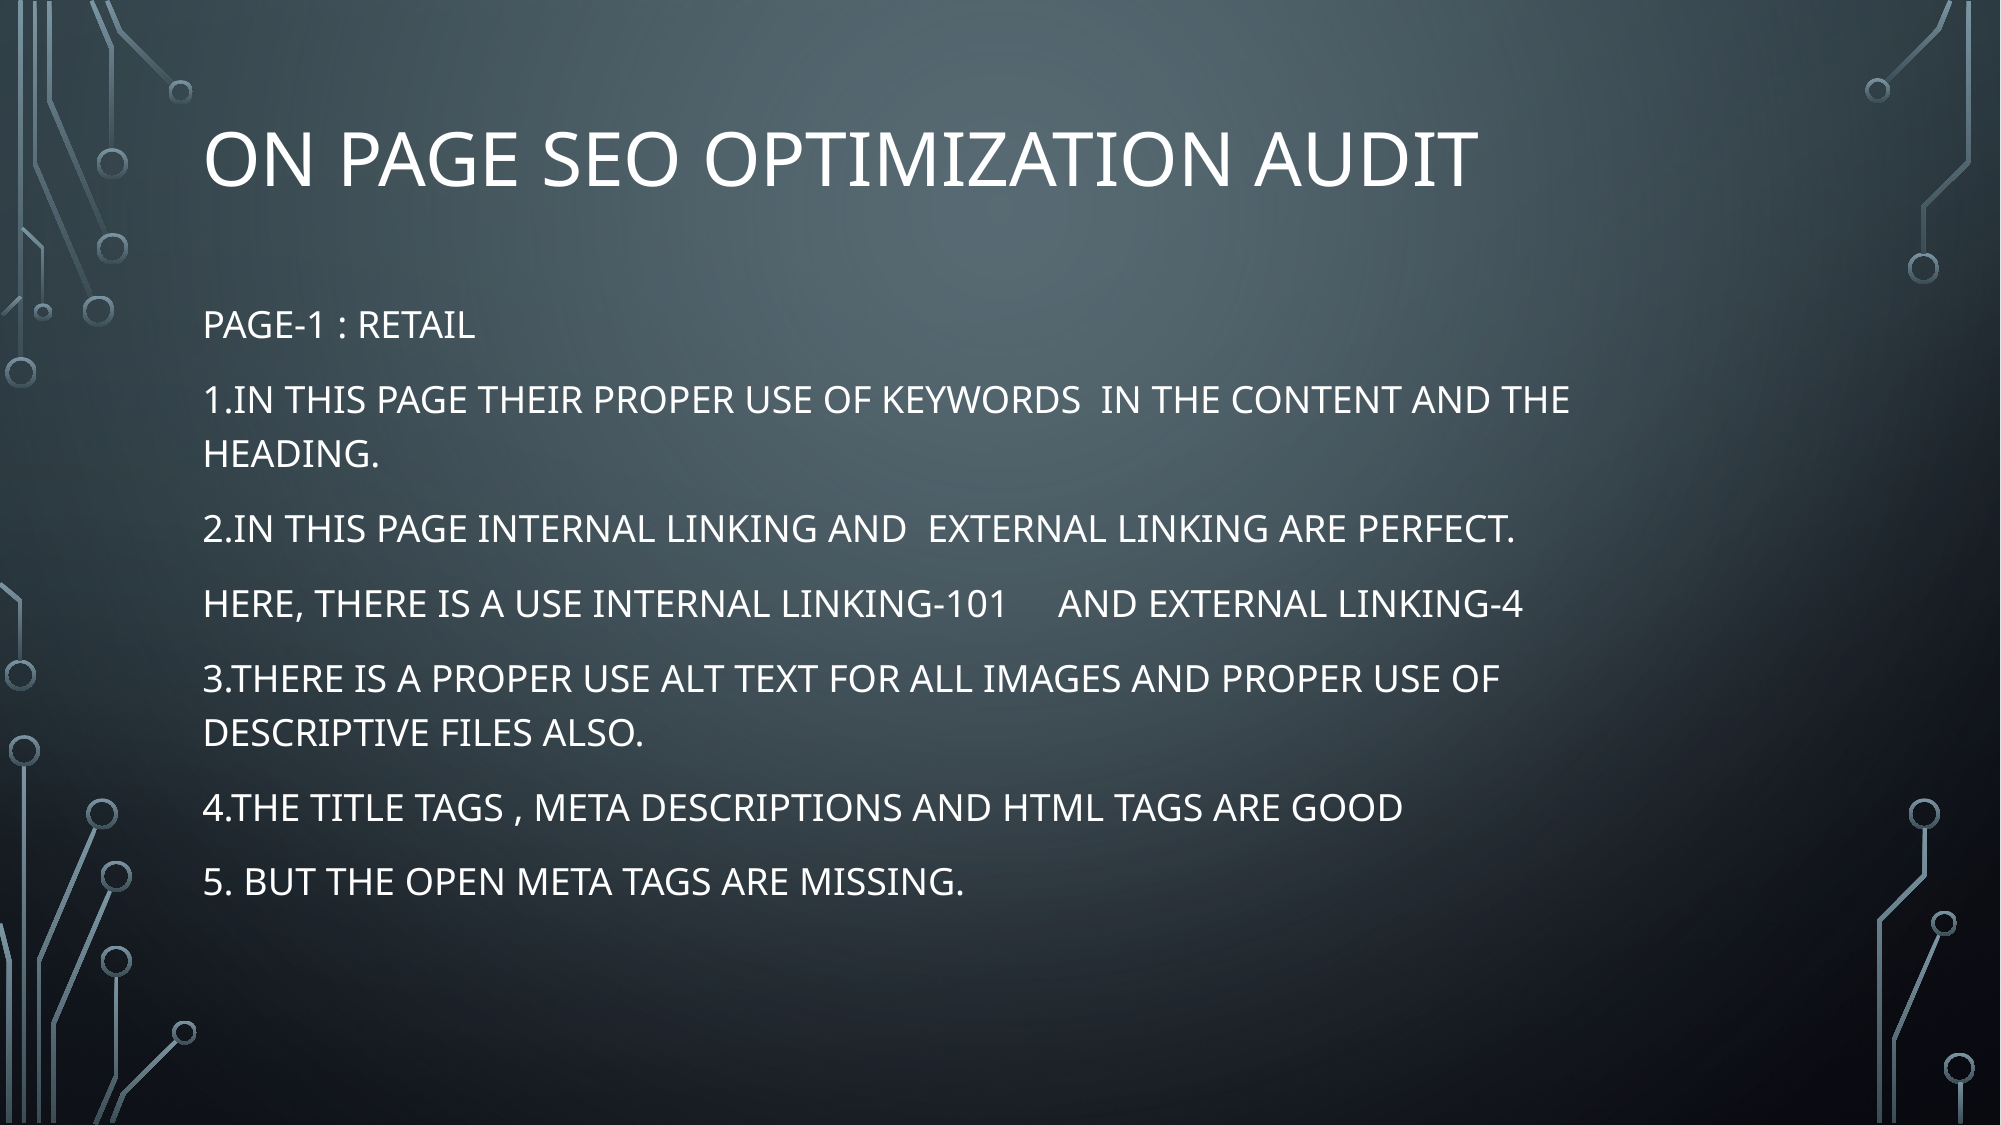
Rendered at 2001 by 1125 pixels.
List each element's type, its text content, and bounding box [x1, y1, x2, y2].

list Page-1 : retail 1.In this page their proper use of keywords in the content and the heading. 2.In this page internal linking and external linking are perfect. Here, there is a use internal linking-101 and external linking-4 3.There is a proper use alt text for all images and proper use of descriptive files also. 4.The title tags , meta descriptions and html tags are good 5. But the open meta tags are missing. [187, 285, 1670, 952]
title On page Seo optimization audit [187, 113, 1715, 211]
